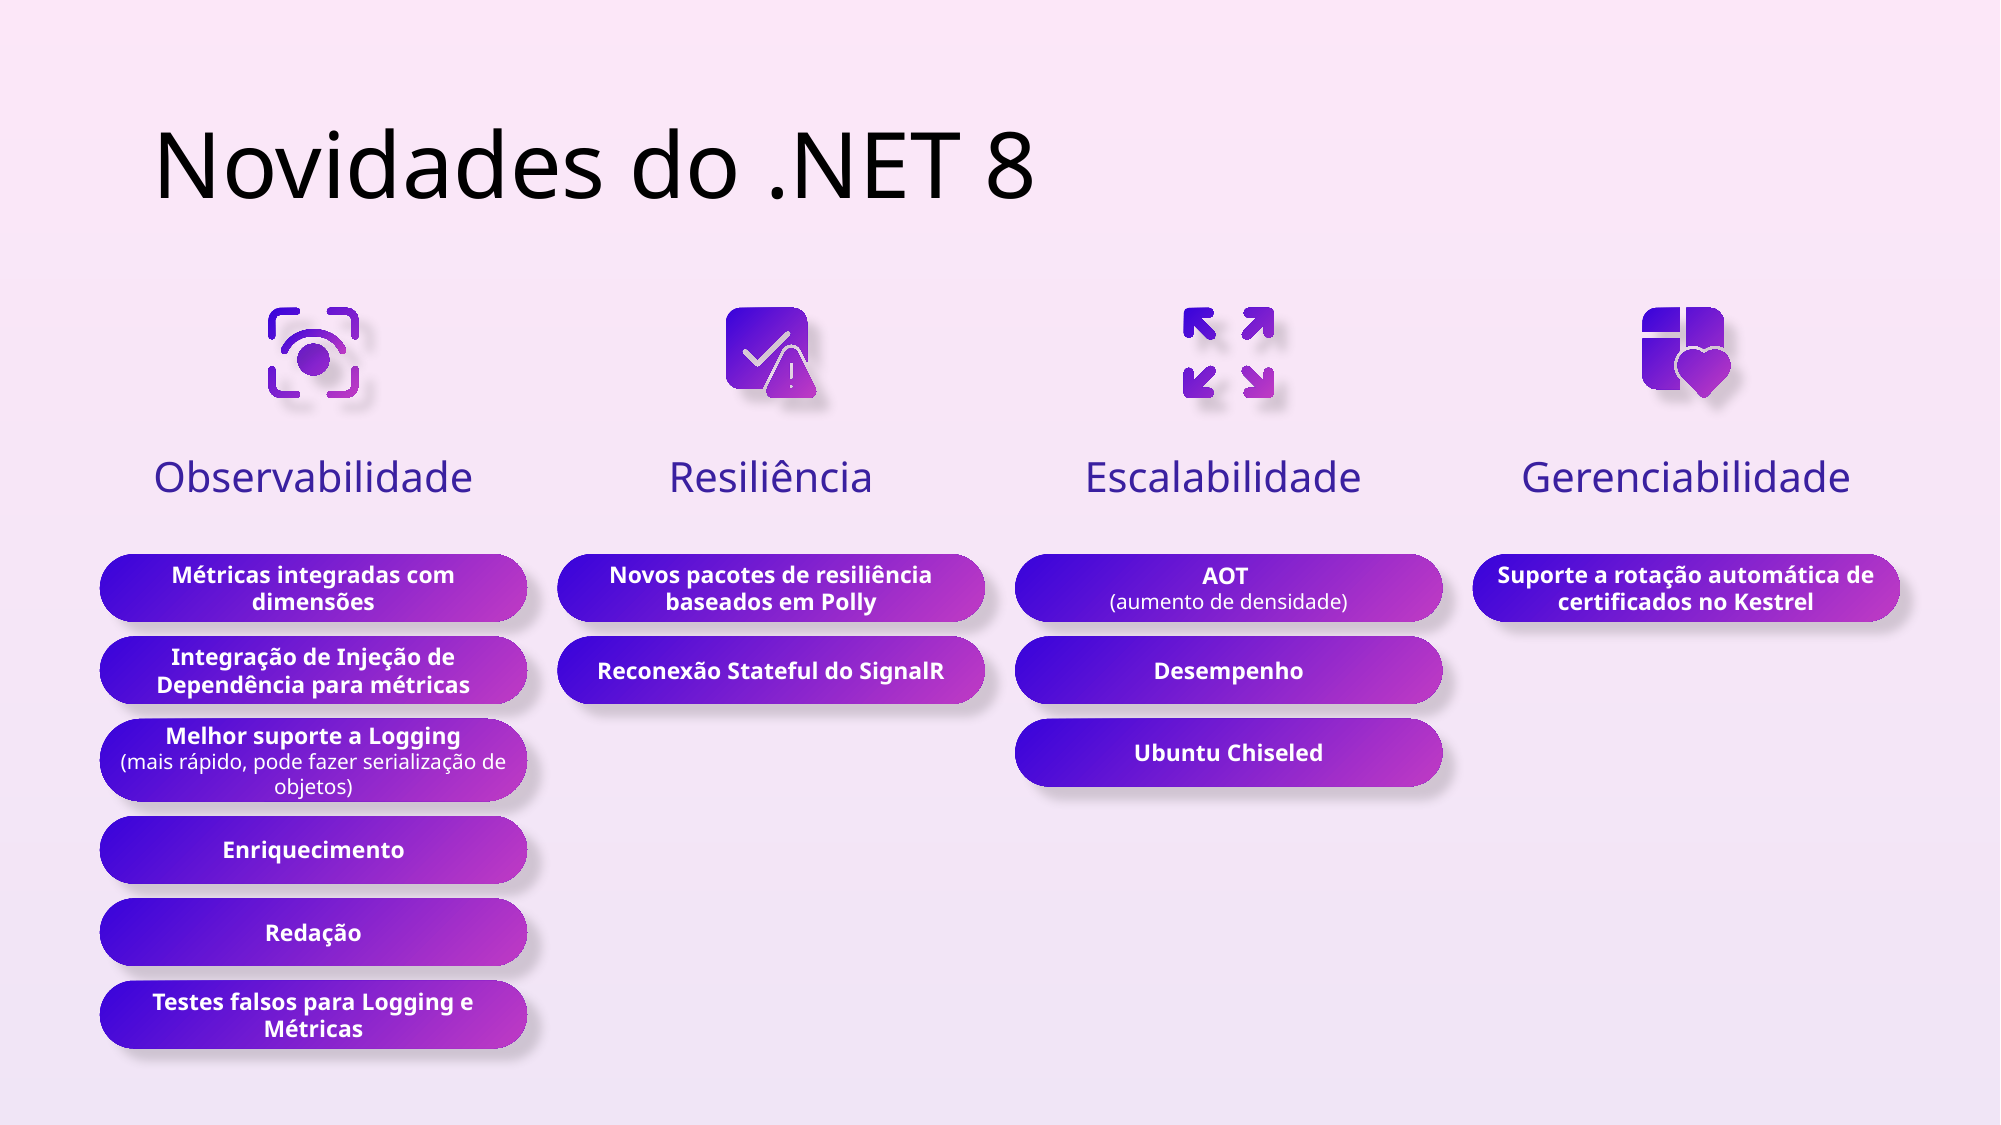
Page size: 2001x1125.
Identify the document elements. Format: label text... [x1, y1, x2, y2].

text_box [1472, 307, 1901, 509]
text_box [1014, 553, 1443, 787]
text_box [99, 553, 528, 1049]
title Novidades do .NET 8 [137, 59, 1863, 278]
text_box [557, 553, 986, 705]
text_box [99, 307, 528, 509]
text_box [557, 307, 986, 509]
text_box Suporte a rotação automática de certificados no Kestrel [1472, 554, 1900, 622]
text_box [1014, 307, 1443, 509]
